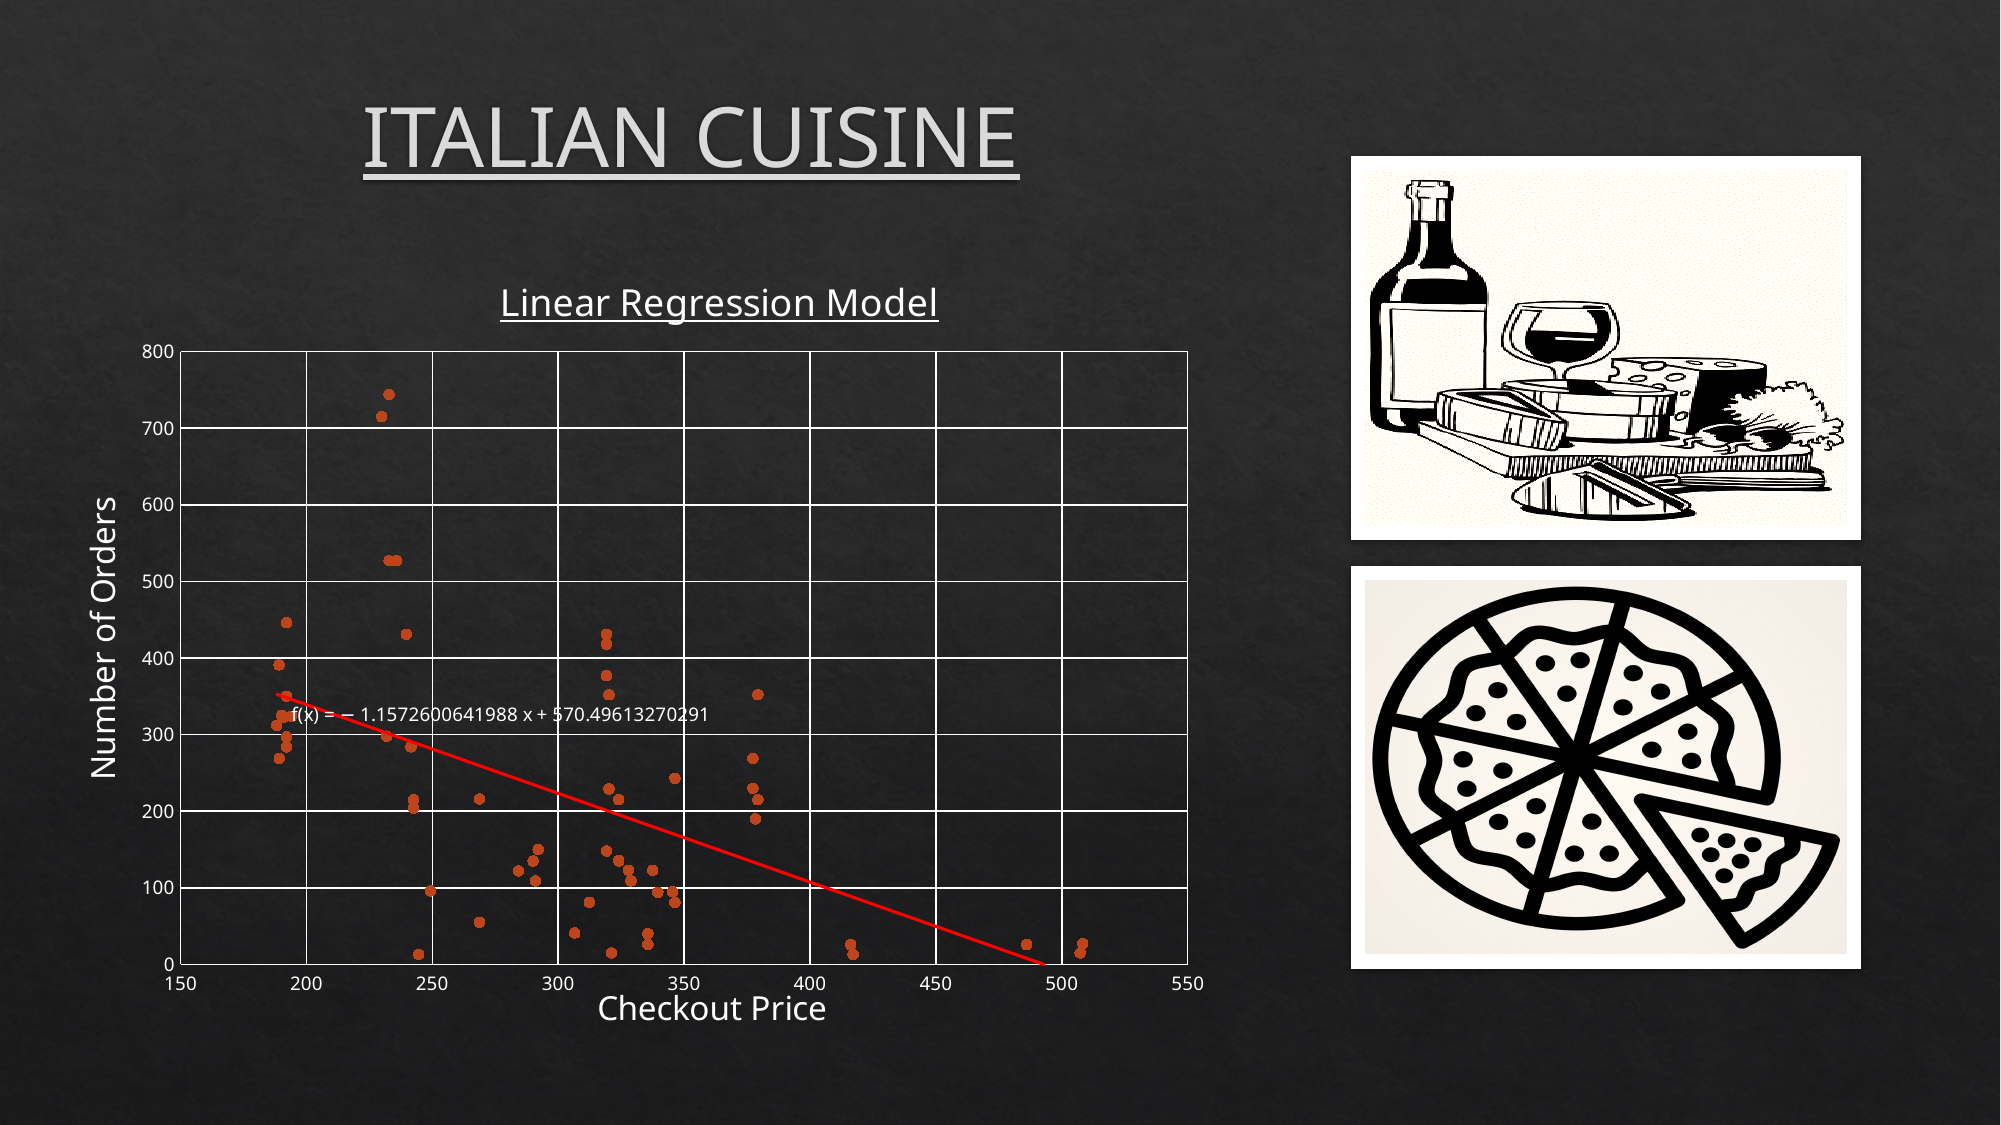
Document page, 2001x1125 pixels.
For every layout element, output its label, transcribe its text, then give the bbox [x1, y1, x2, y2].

chart [55, 263, 1240, 1041]
picture [1364, 580, 1847, 955]
title ITALIAN CUISINE [208, 54, 1175, 214]
picture [1364, 170, 1847, 526]
